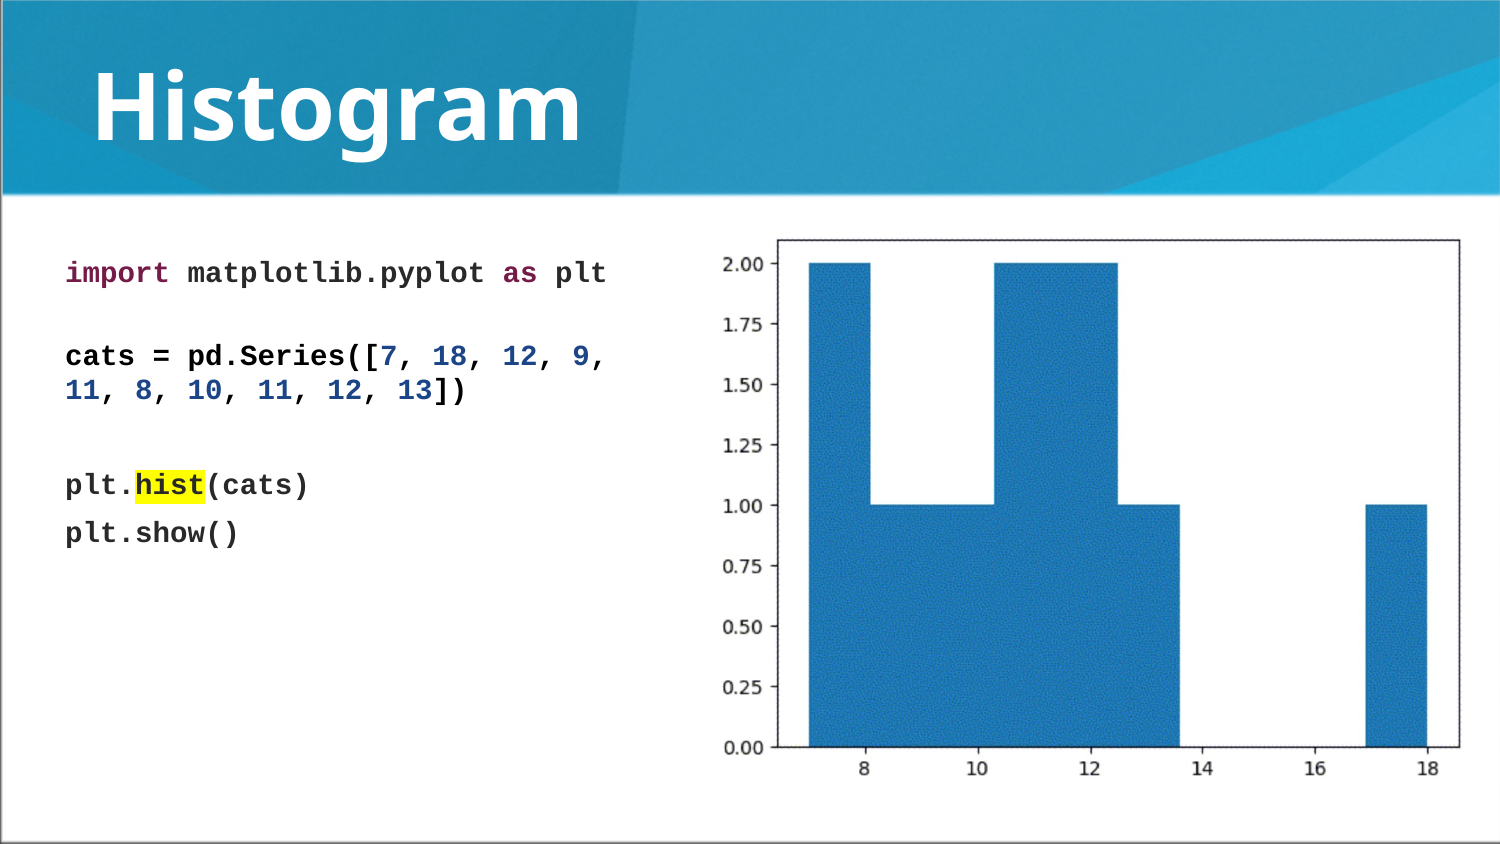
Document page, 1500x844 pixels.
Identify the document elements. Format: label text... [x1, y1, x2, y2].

title Histogram [75, 33, 1425, 175]
list import matplotlib.pyplot as plt cats = pd.Series([7, 18, 12, 9, 11, 8, 10, 11, 12, 13]) plt.hist(cats) plt.show() [50, 238, 673, 800]
picture [0, 0, 1500, 844]
